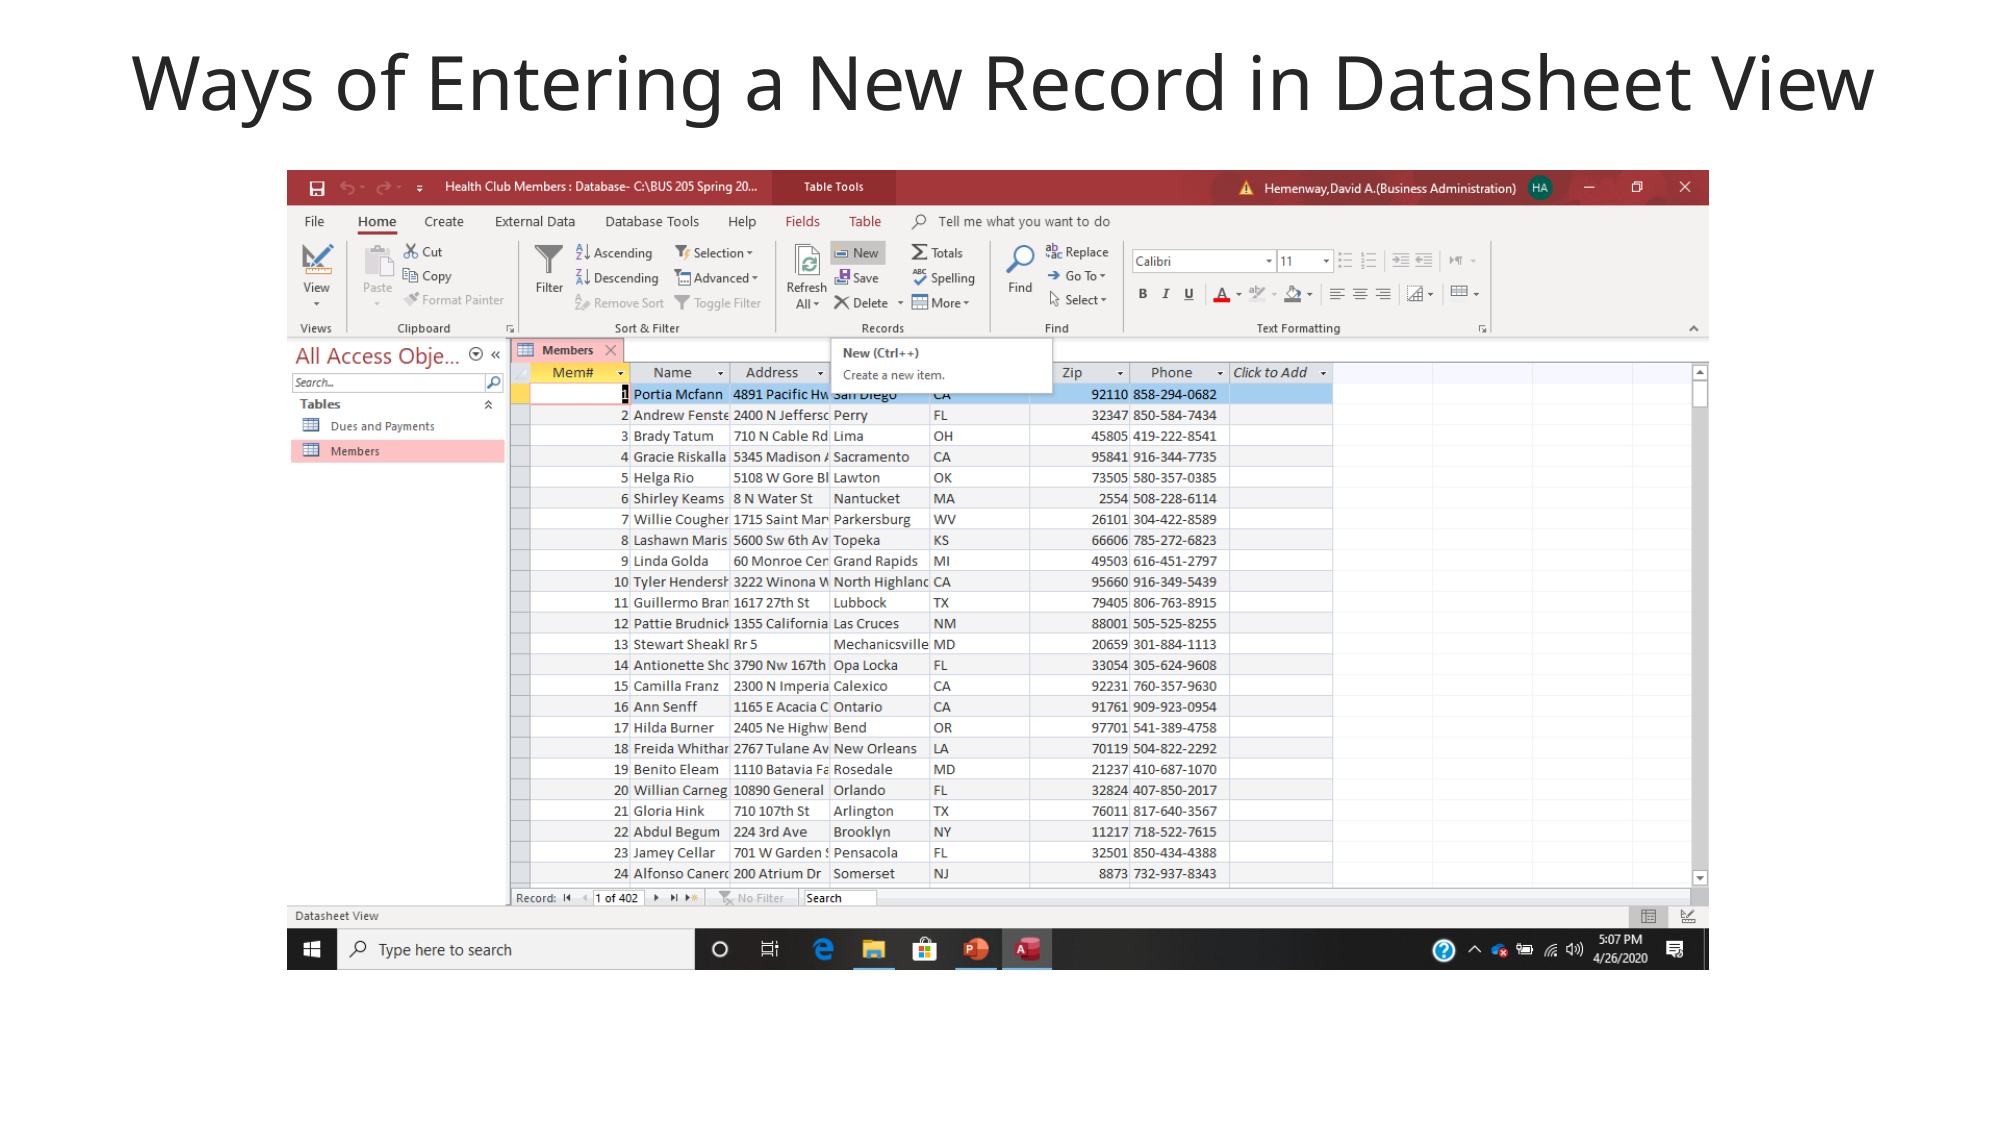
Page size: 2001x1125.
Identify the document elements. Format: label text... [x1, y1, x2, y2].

title Ways of Entering a New Record in Datasheet View [55, 27, 1953, 132]
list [286, 170, 1709, 971]
